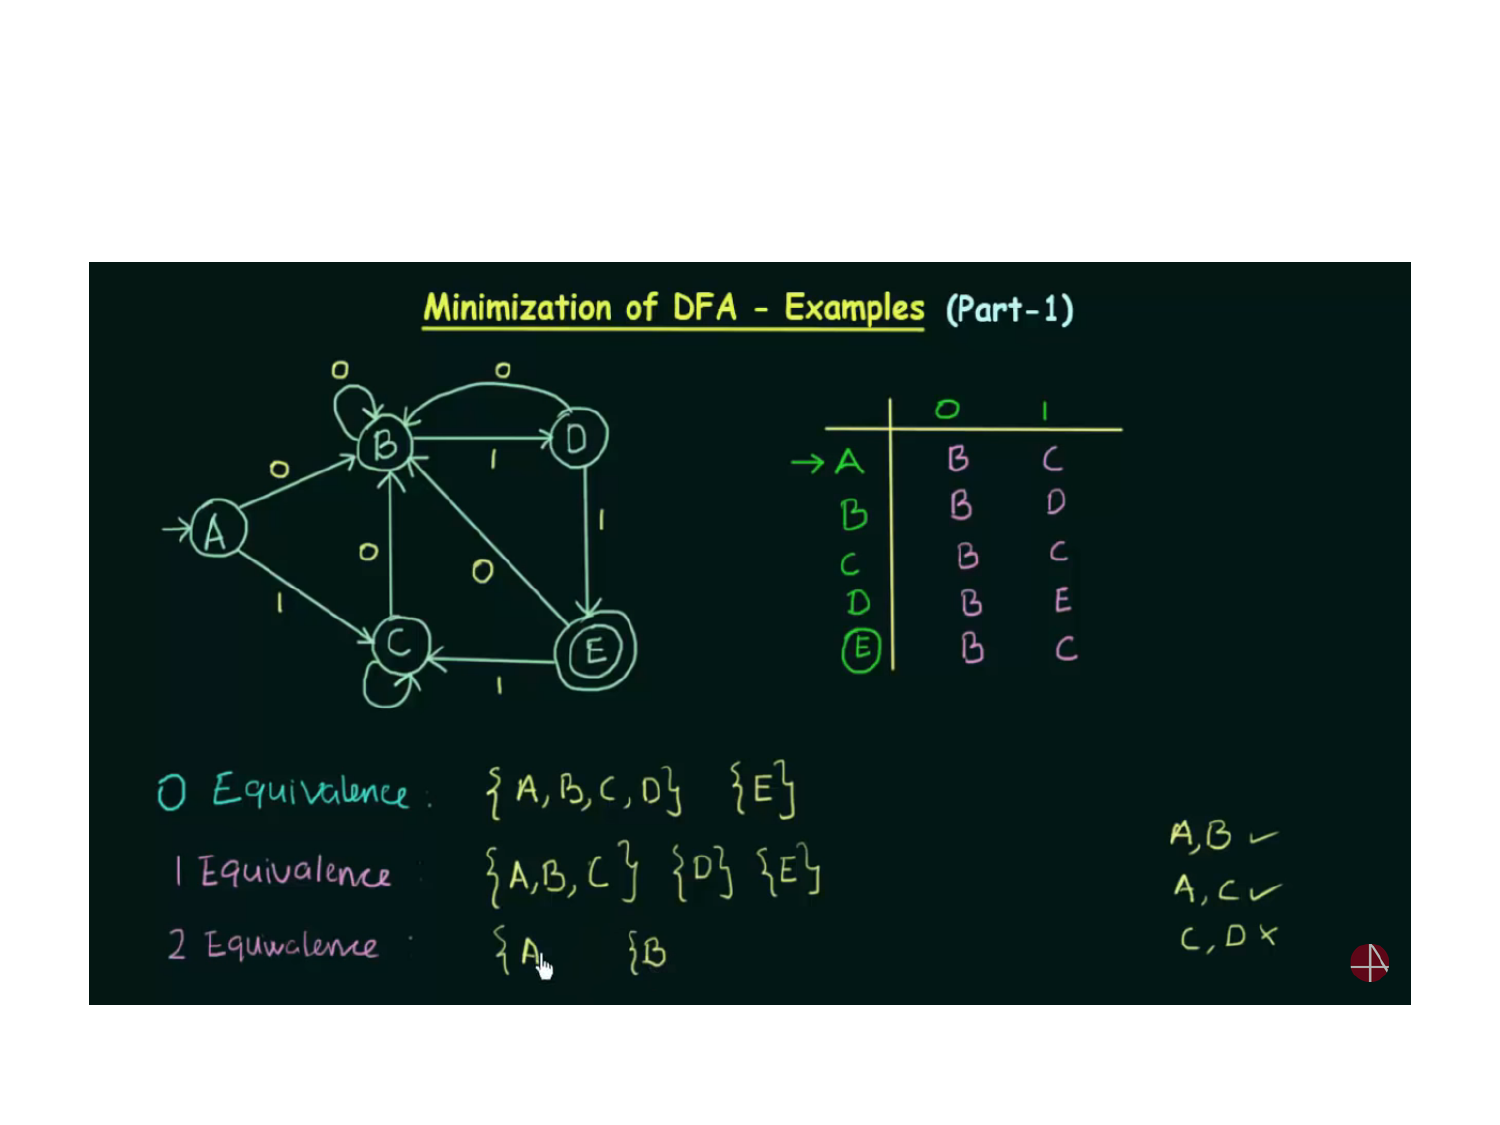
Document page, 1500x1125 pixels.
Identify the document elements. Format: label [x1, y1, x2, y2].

list [89, 262, 1411, 1006]
